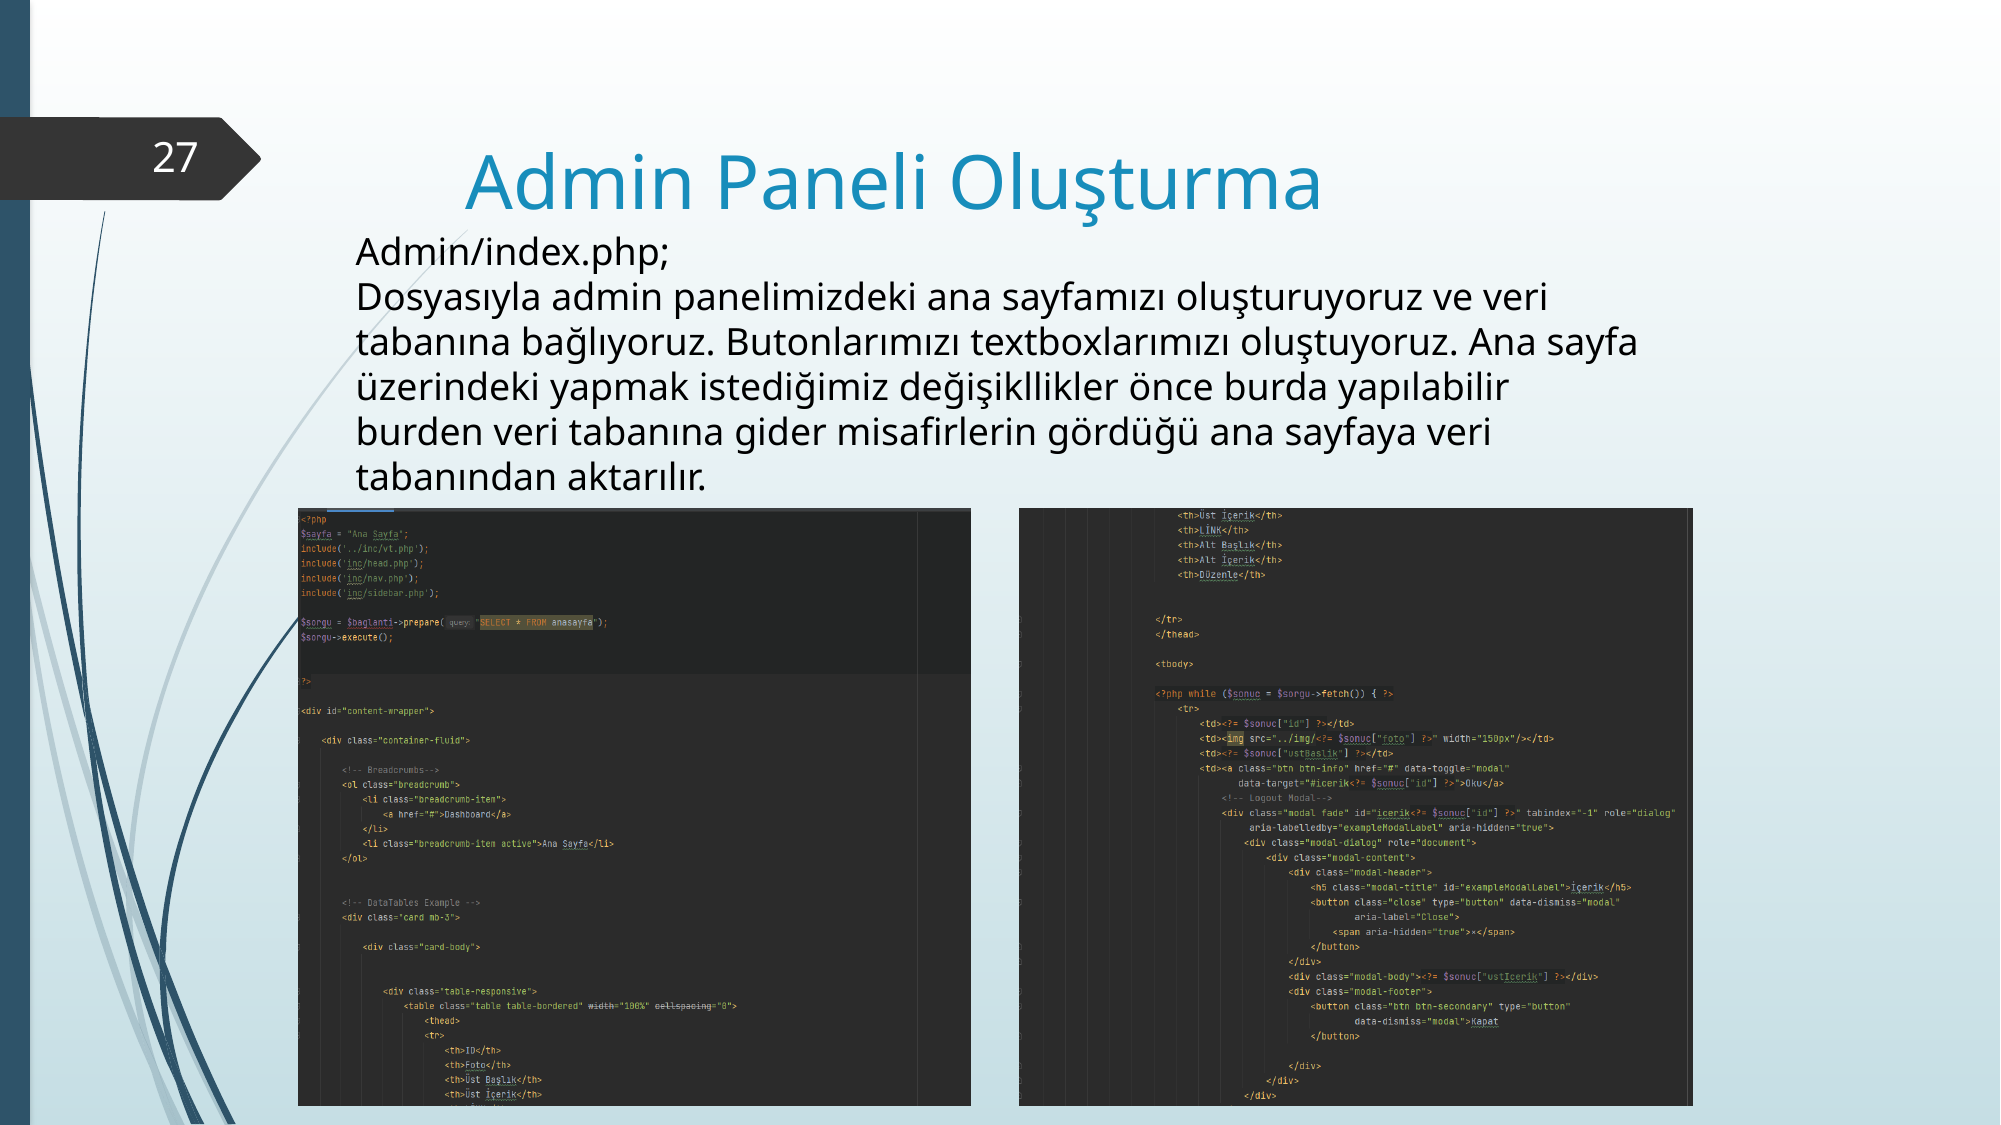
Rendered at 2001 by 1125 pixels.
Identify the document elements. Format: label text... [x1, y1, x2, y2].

slide_number 27 [87, 129, 216, 190]
text_box Admin/index.php; Dosyasıyla admin panelimizdeki ana sayfamızı oluşturuyoruz ve veri tabanına bağlıyoruz. Butonlarımızı textboxlarımızı oluştuyoruz. Ana sayfa üzerindeki yapmak istediğimiz değişikllikler önce burda yapılabilir burden veri tabanına gider misafirlerin gördüğü ana sayfaya veri tabanından aktarılır. [340, 220, 1664, 506]
picture [298, 508, 972, 1106]
picture [1019, 508, 1693, 1106]
text_box Admin Paneli Oluşturma [450, 127, 1913, 338]
